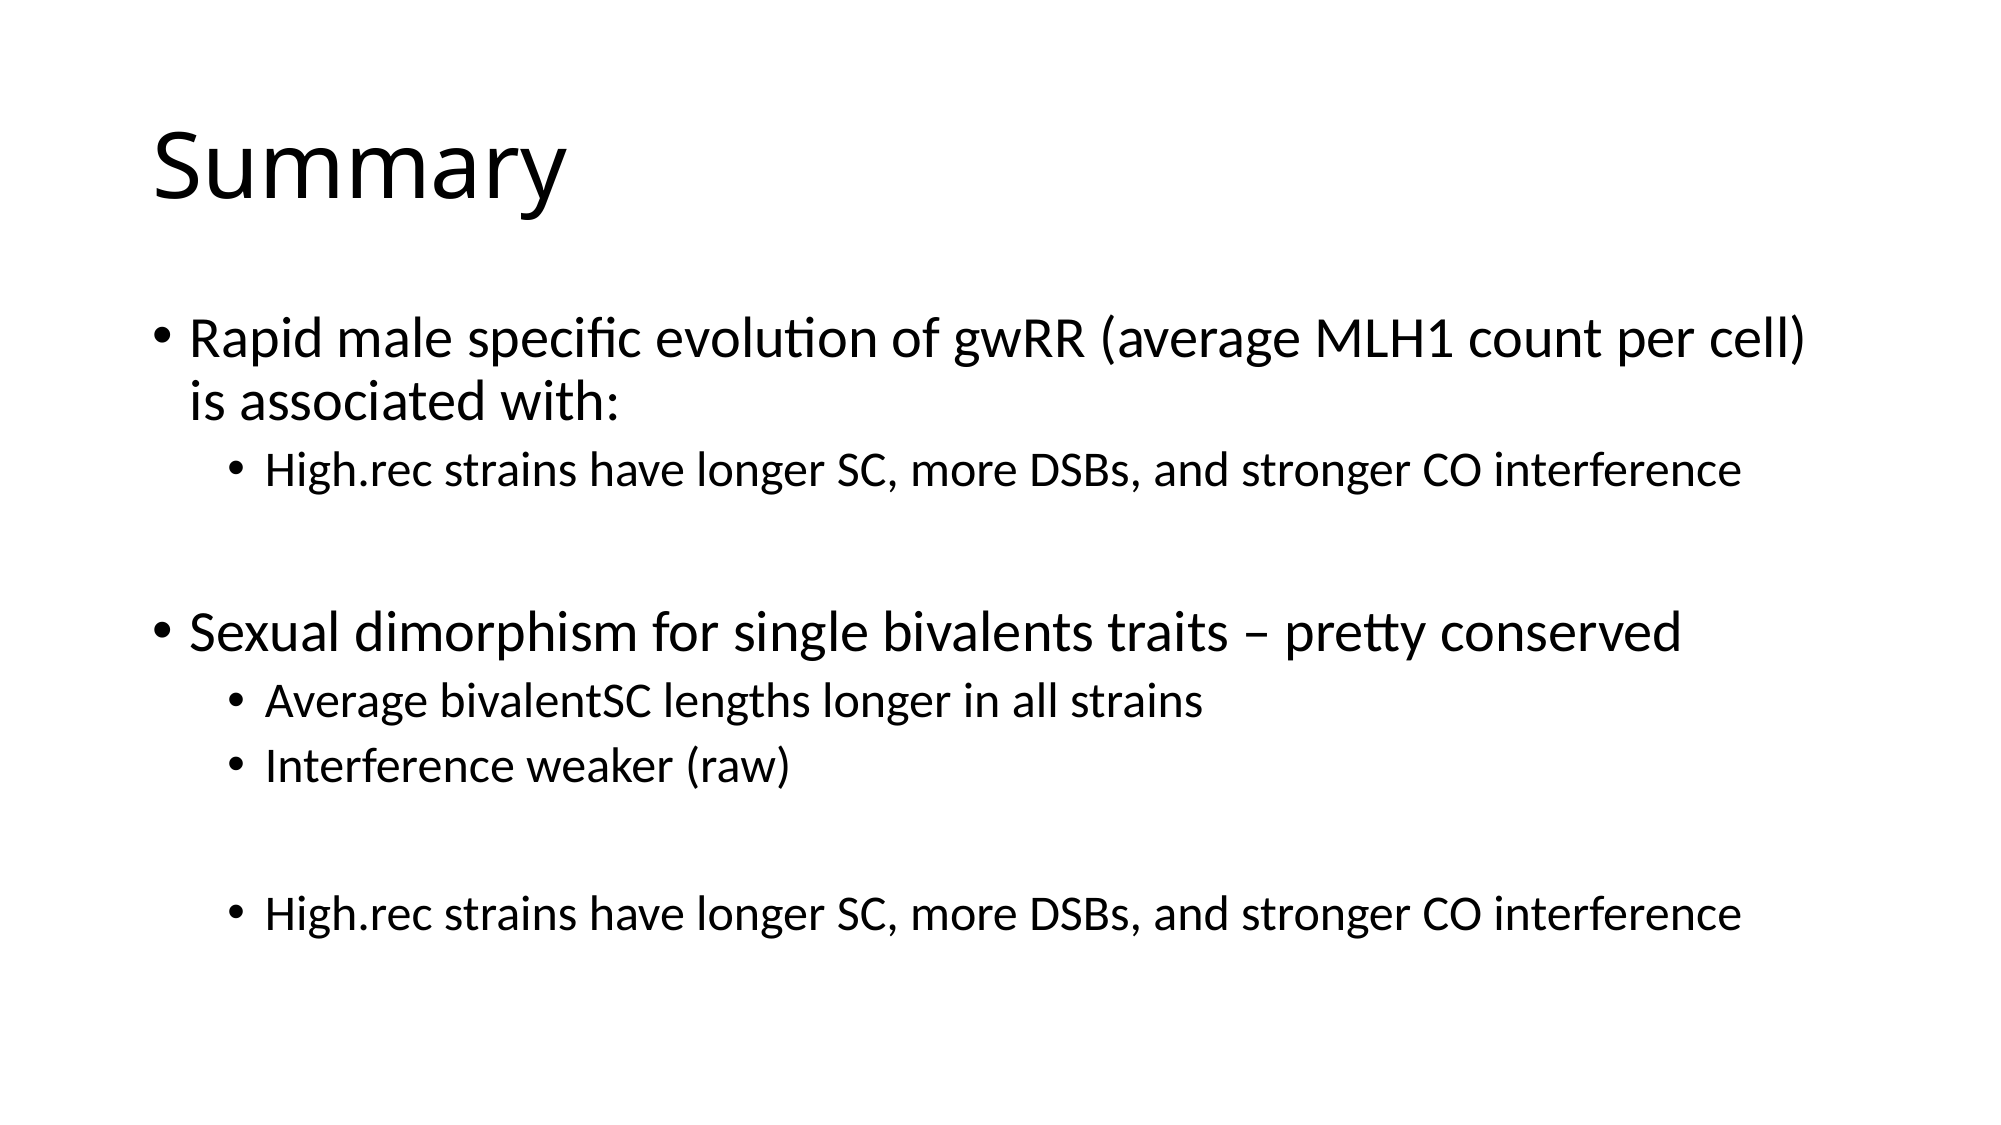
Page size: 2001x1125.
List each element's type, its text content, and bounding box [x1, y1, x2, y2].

list Rapid male specific evolution of gwRR (average MLH1 count per cell) is associated with: High.rec strains have longer SC, more DSBs, and stronger CO interference Sexual dimorphism for single bivalents traits – pretty conserved Average bivalentSC lengths longer in all strains Interference weaker (raw) High.rec strains have longer SC, more DSBs, and stronger CO interference [137, 299, 1863, 1014]
title Summary [137, 59, 1863, 278]
